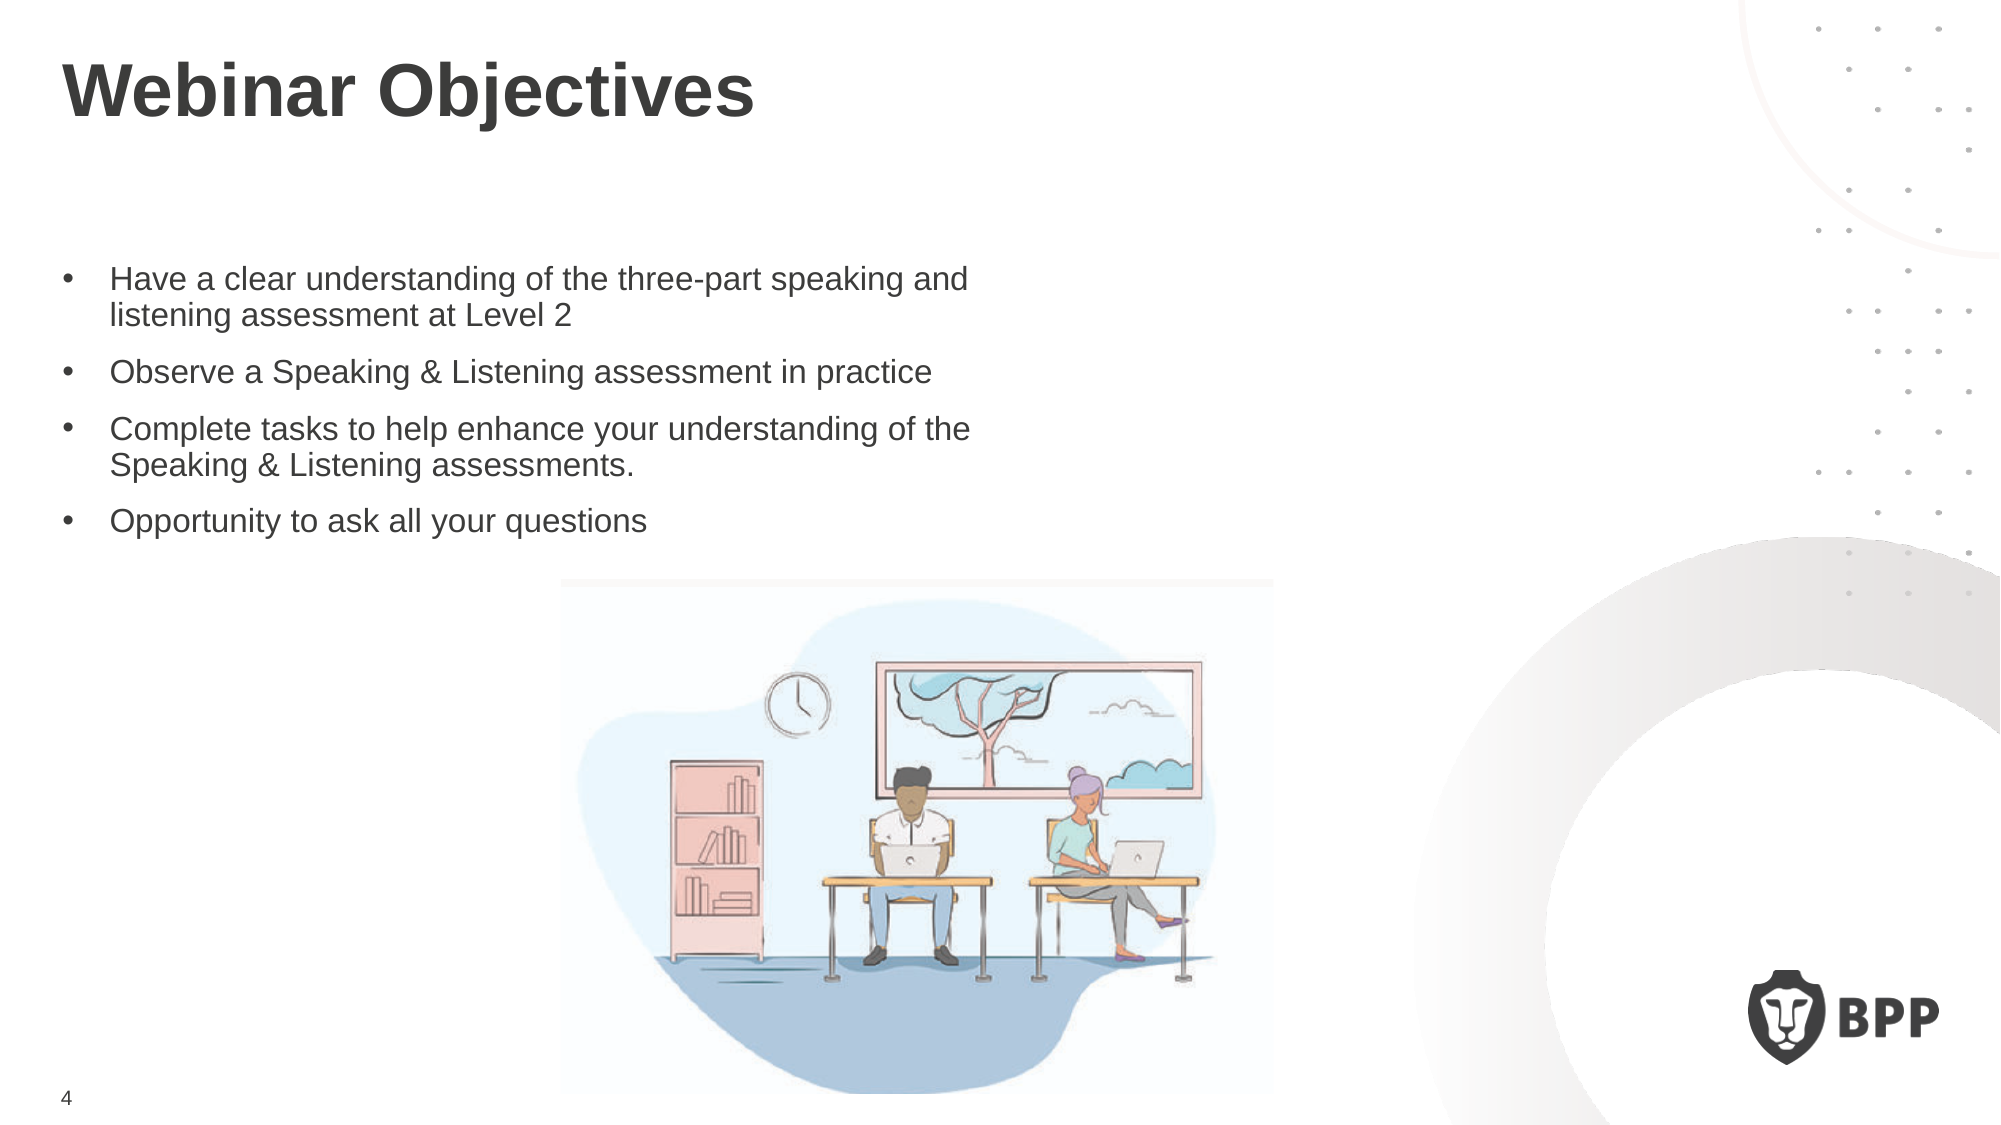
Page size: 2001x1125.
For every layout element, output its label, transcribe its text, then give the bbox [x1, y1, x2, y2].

picture [1412, 185, 2000, 1125]
list Have a clear understanding of the three-part speaking and listening assessment at Level 2 Observe a Speaking & Listening assessment in practice Complete tasks to help enhance your understanding of the Speaking & Listening assessments. Opportunity to ask all your questions [62, 262, 1000, 887]
list Webinar Objectives [62, 52, 1590, 200]
picture [1816, 5, 1988, 252]
slide_number 4 [45, 1067, 496, 1125]
picture [560, 579, 1274, 1094]
